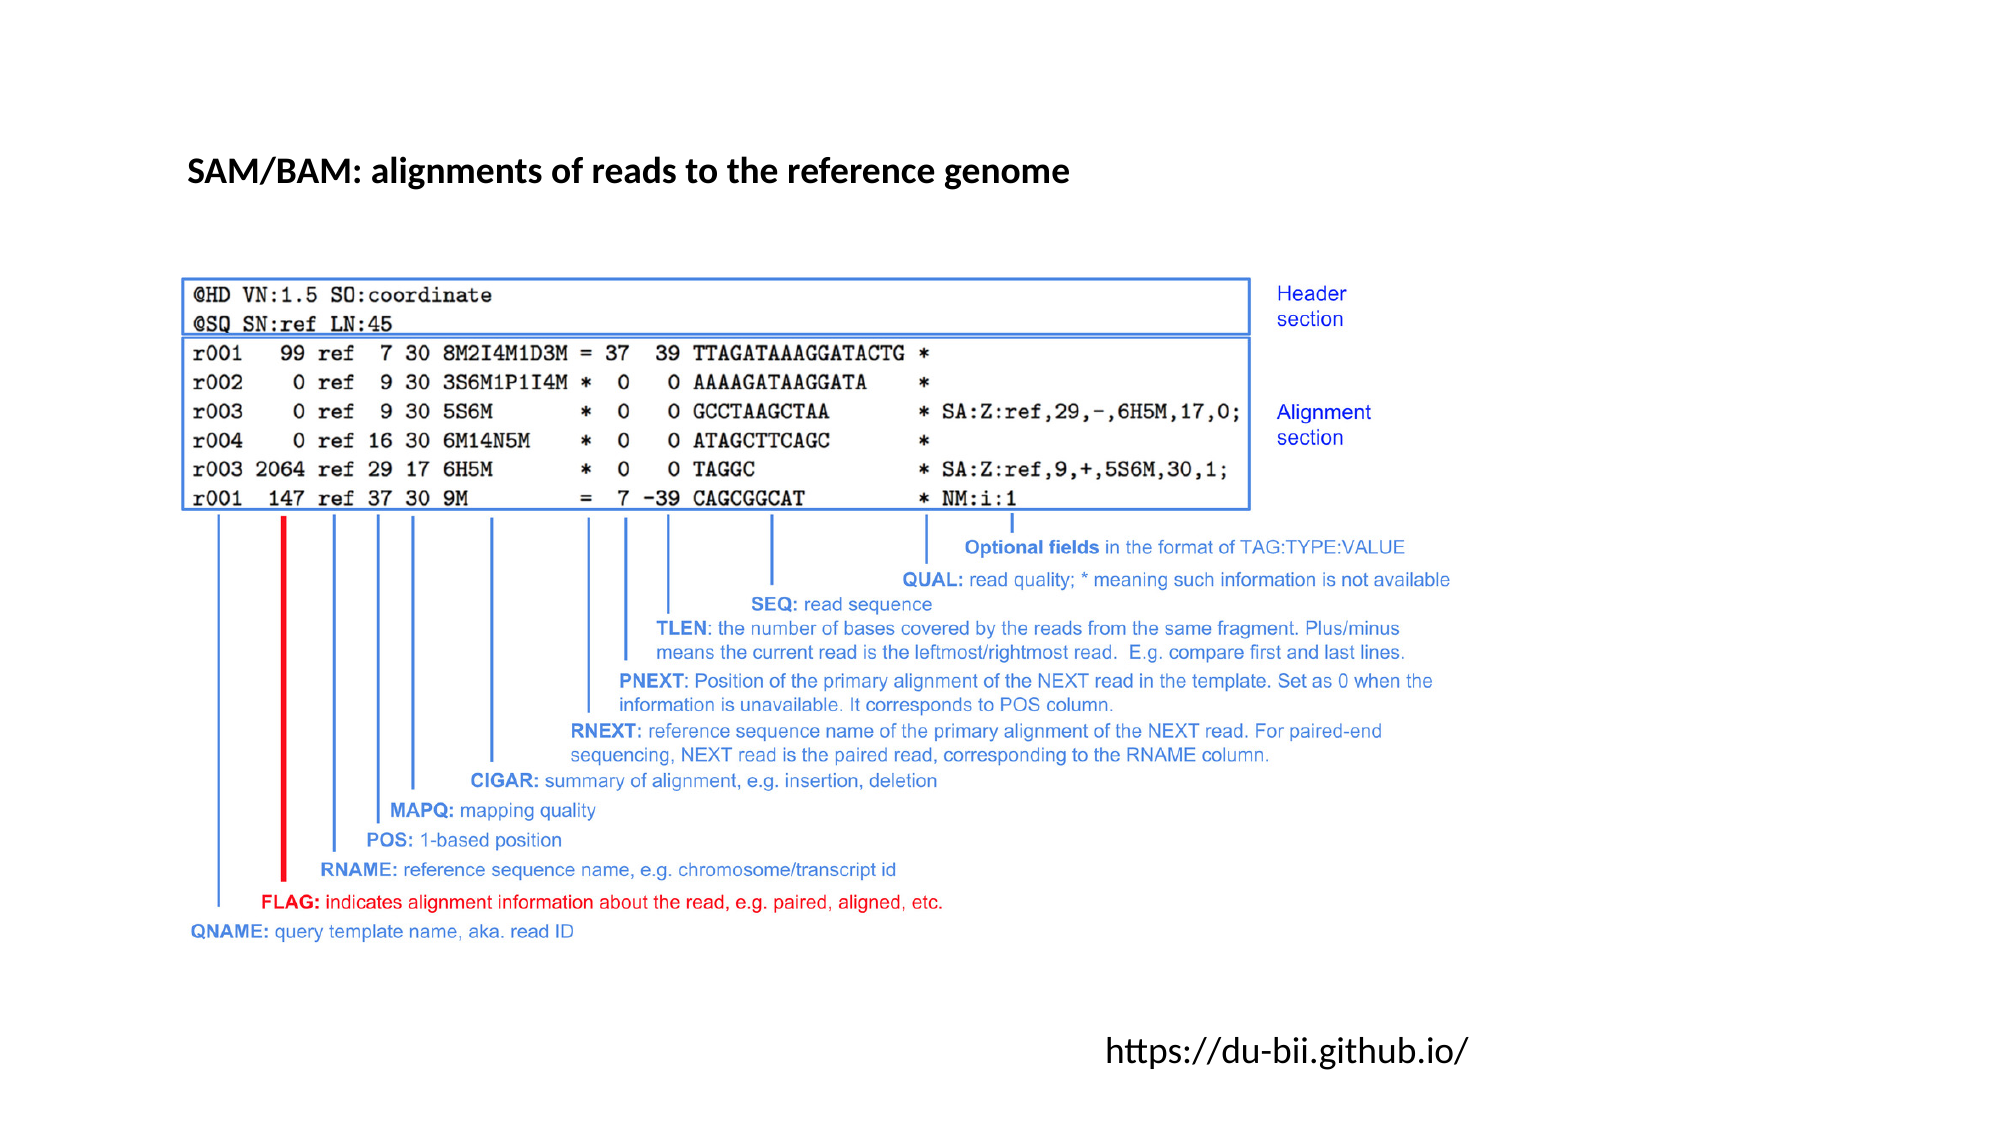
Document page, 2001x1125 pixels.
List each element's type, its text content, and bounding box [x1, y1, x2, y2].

picture [180, 270, 1453, 948]
text_box https://du-bii.github.io/ [1090, 1018, 2000, 1078]
text_box SAM/BAM: alignments of reads to the reference genome [172, 138, 1087, 199]
